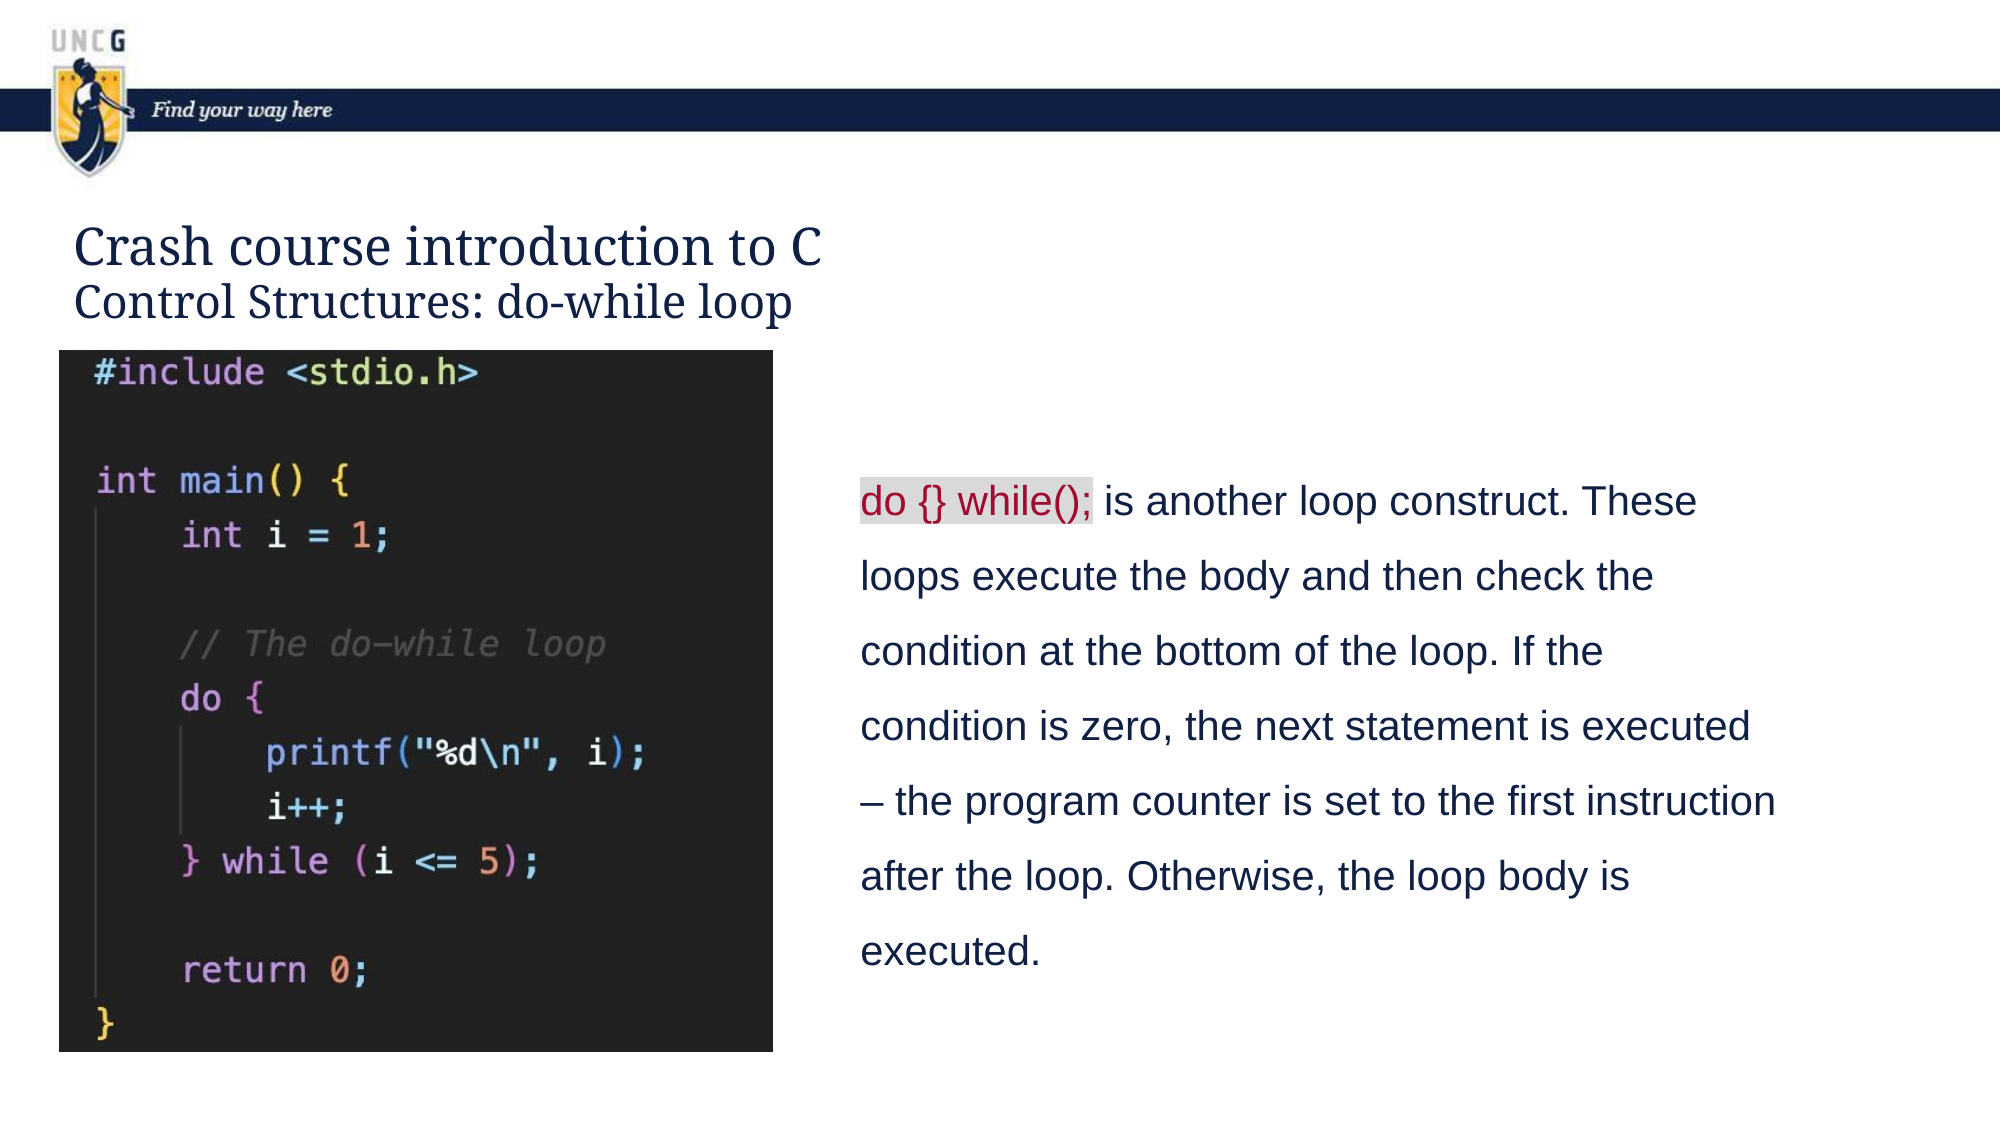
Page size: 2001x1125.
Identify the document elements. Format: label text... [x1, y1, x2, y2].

title Crash course introduction to C Control Structures: do-while loop [67, 214, 1132, 404]
picture [59, 349, 773, 1052]
text_box do {} while(); is another loop construct. These loops execute the body and then check the condition at the bottom of the loop. If the condition is zero, the next statement is executed – the program counter is set to the first instruction after the loop. Otherwise, the loop body is executed. [845, 433, 1795, 989]
picture [0, 21, 2000, 188]
